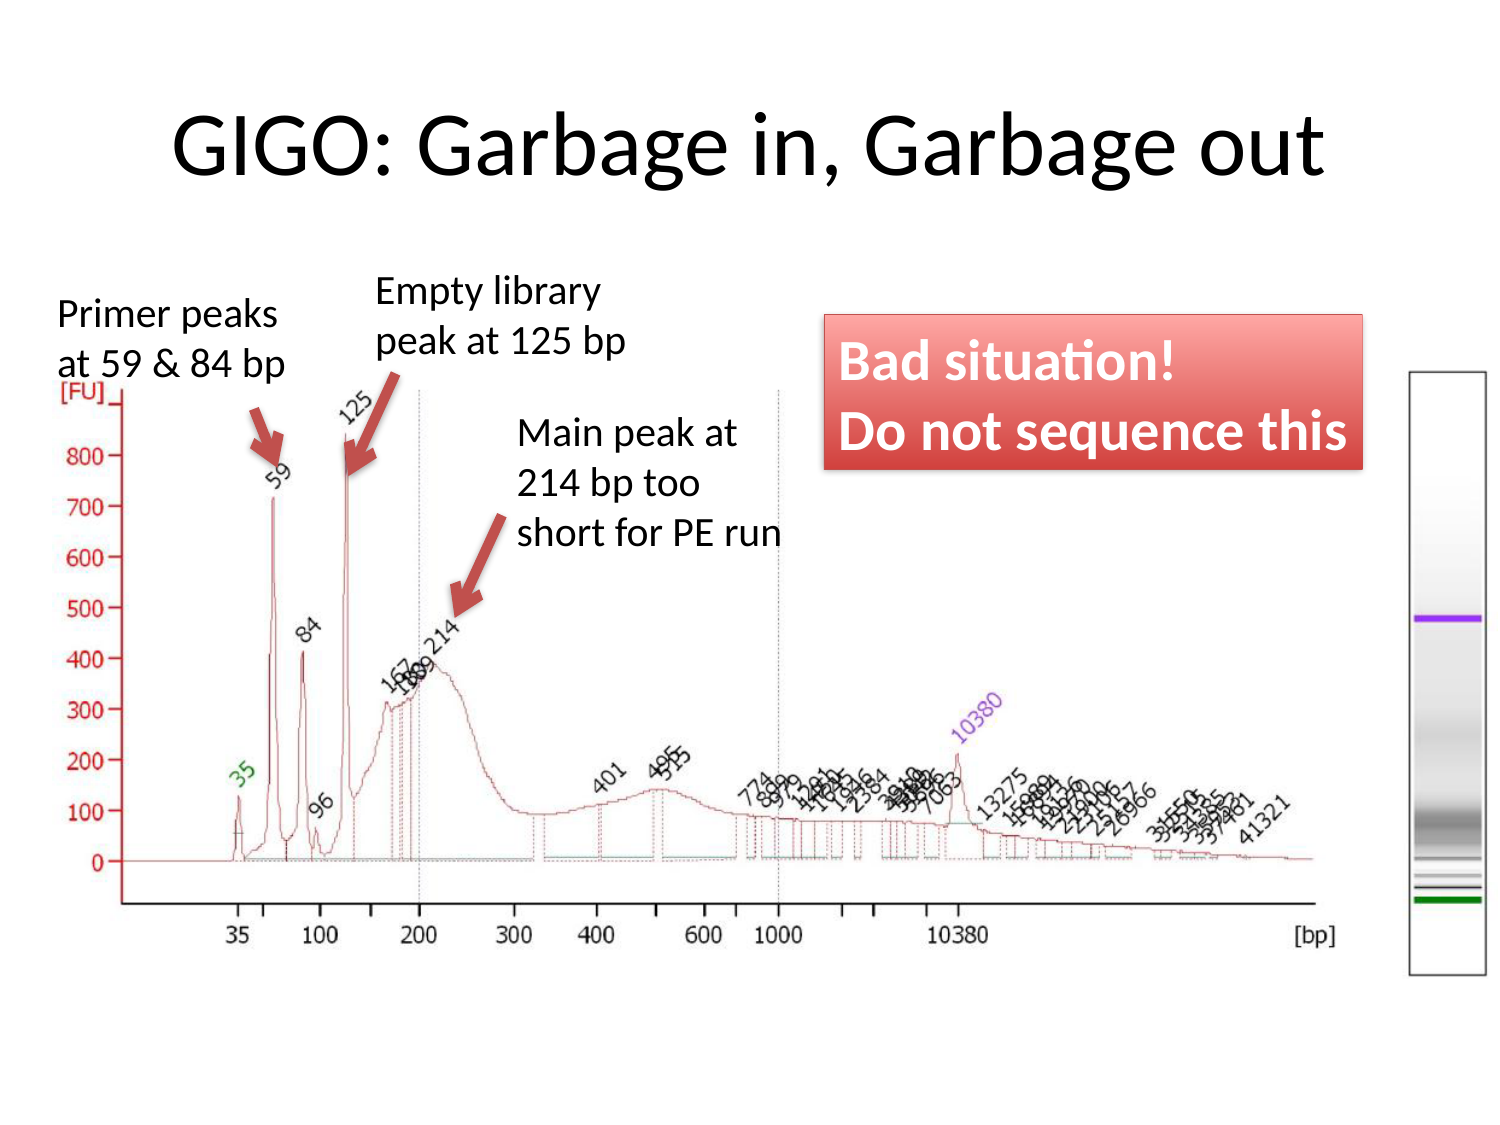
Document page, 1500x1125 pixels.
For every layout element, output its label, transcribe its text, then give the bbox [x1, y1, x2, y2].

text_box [348, 373, 396, 477]
text_box Bad situation! Do not sequence this [823, 314, 1363, 360]
text_box Empty library peak at 125 bp [360, 255, 668, 360]
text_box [253, 408, 278, 469]
picture [51, 361, 1498, 987]
title GIGO: Garbage in, Garbage out [75, 45, 1425, 233]
text_box Primer peaks at 59 & 84 bp [42, 278, 301, 394]
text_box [454, 514, 503, 619]
